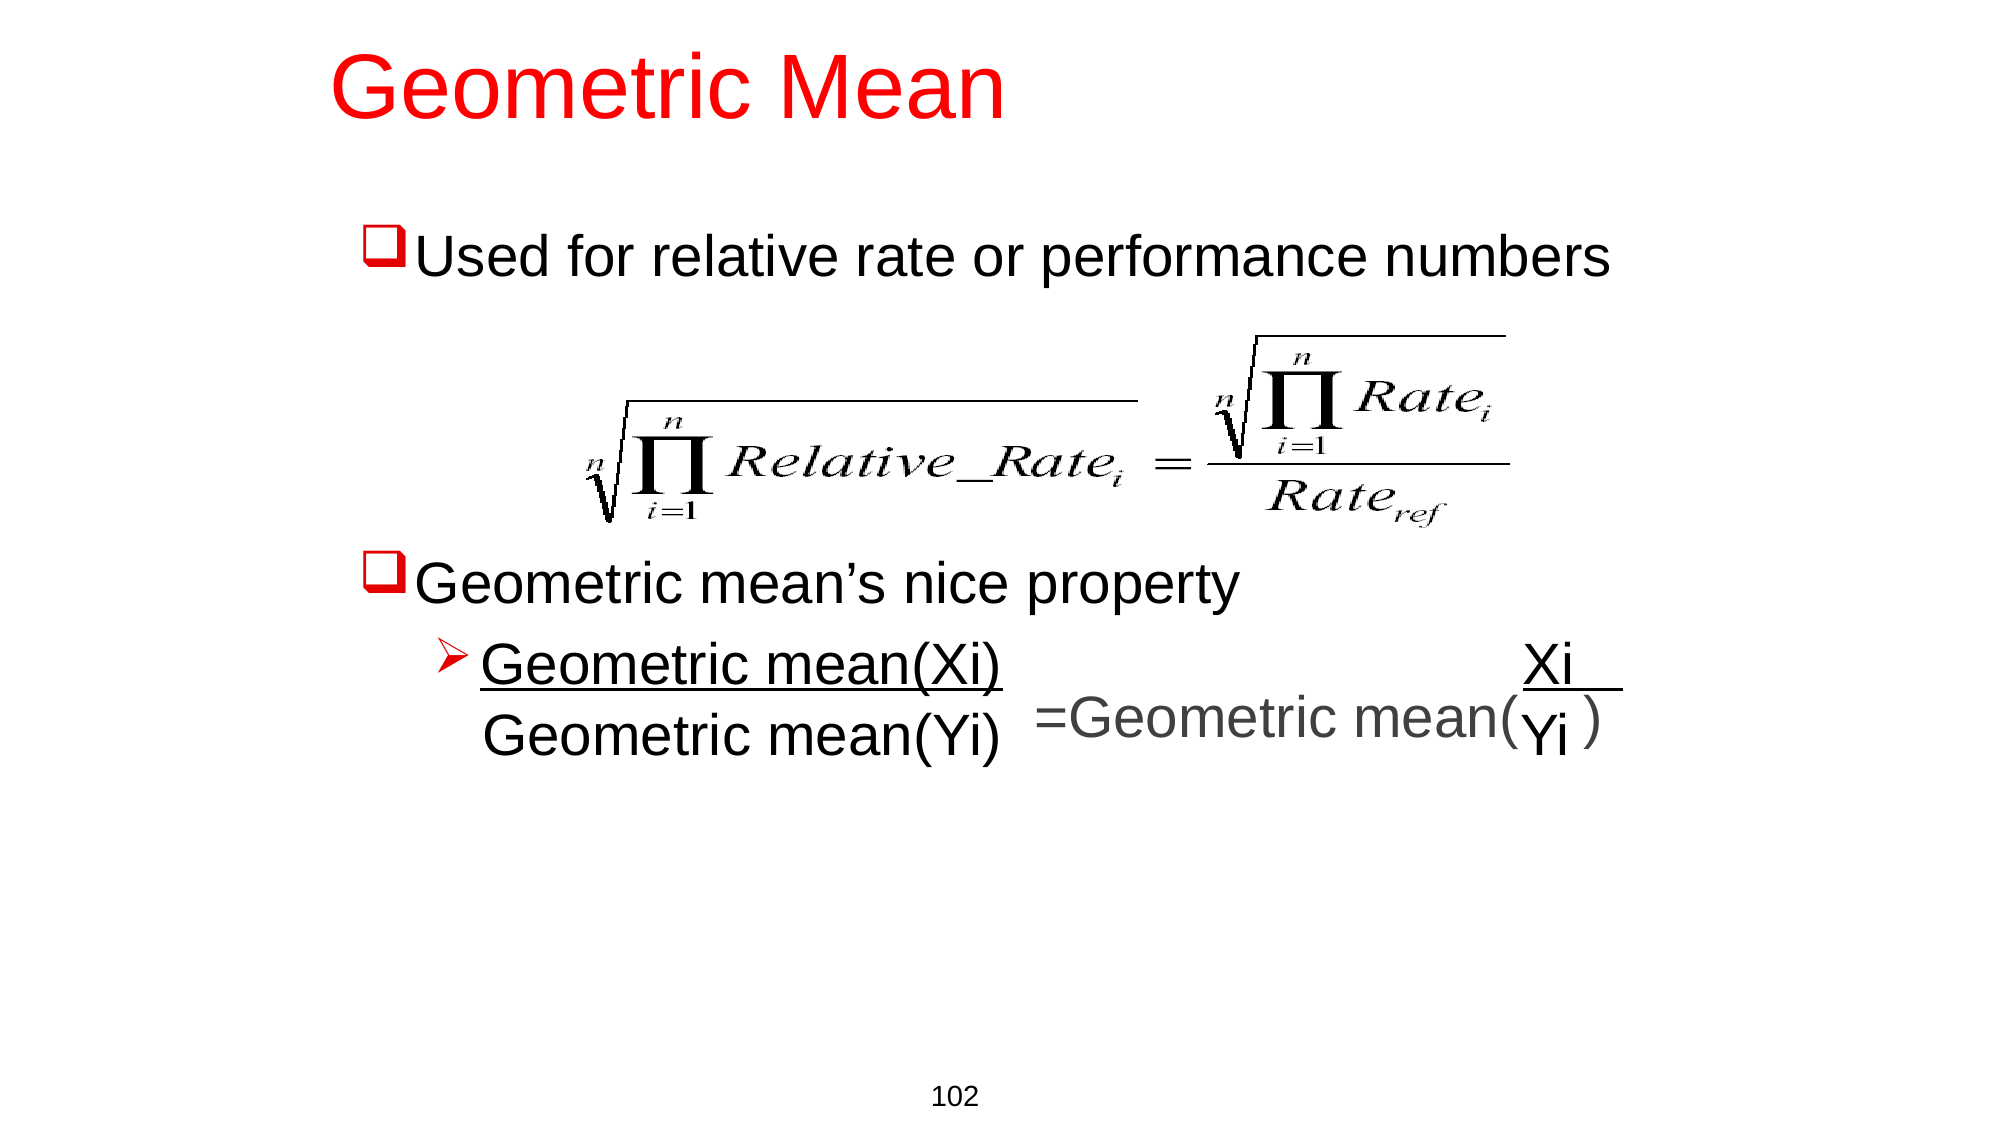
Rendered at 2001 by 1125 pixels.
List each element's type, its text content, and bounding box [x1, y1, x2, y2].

list Used for relative rate or performance numbers Geometric mean’s nice property Geometric mean(Xi) Xi Geometric mean(Yi) Yi [343, 210, 1792, 886]
text_box =Geometric mean( ) [1019, 671, 1636, 757]
title Geometric Mean [314, 6, 1444, 159]
picture [539, 331, 1540, 532]
